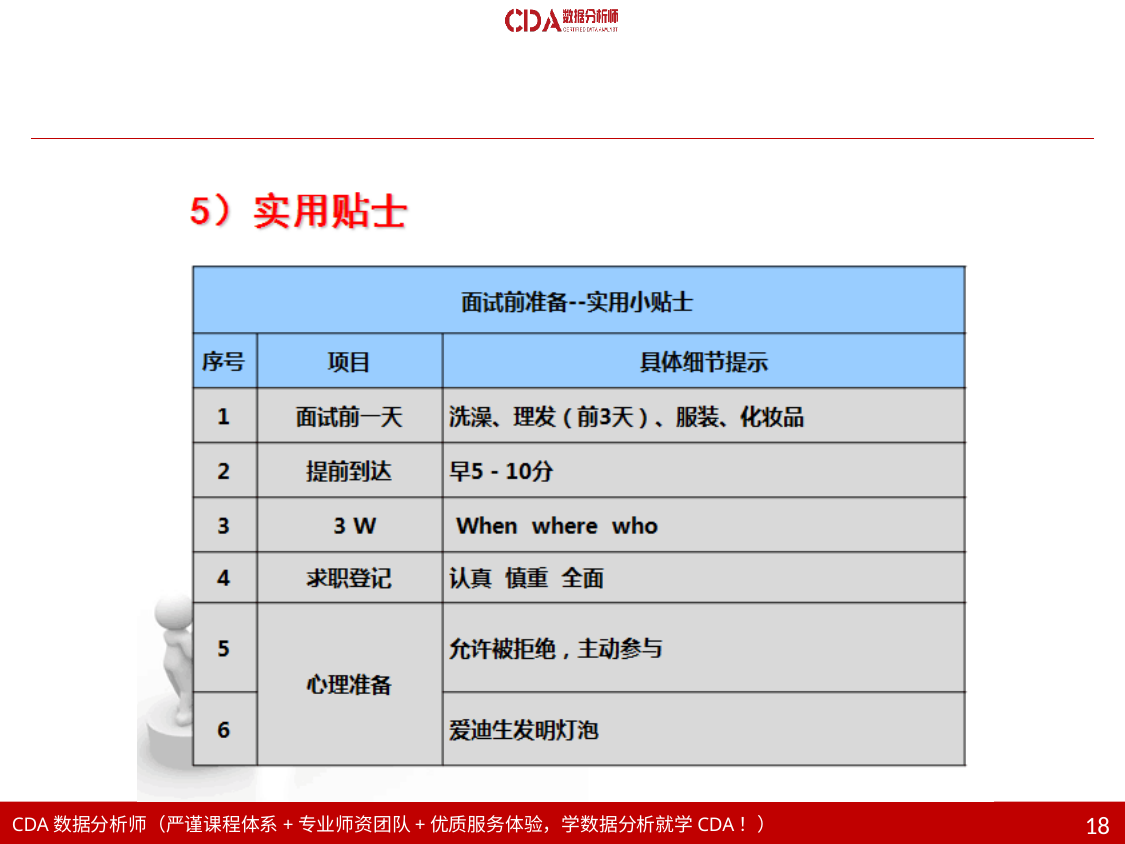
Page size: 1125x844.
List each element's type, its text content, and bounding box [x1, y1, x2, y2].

picture [505, 8, 618, 32]
slide_number 18 [1030, 802, 1125, 844]
picture [137, 159, 994, 803]
